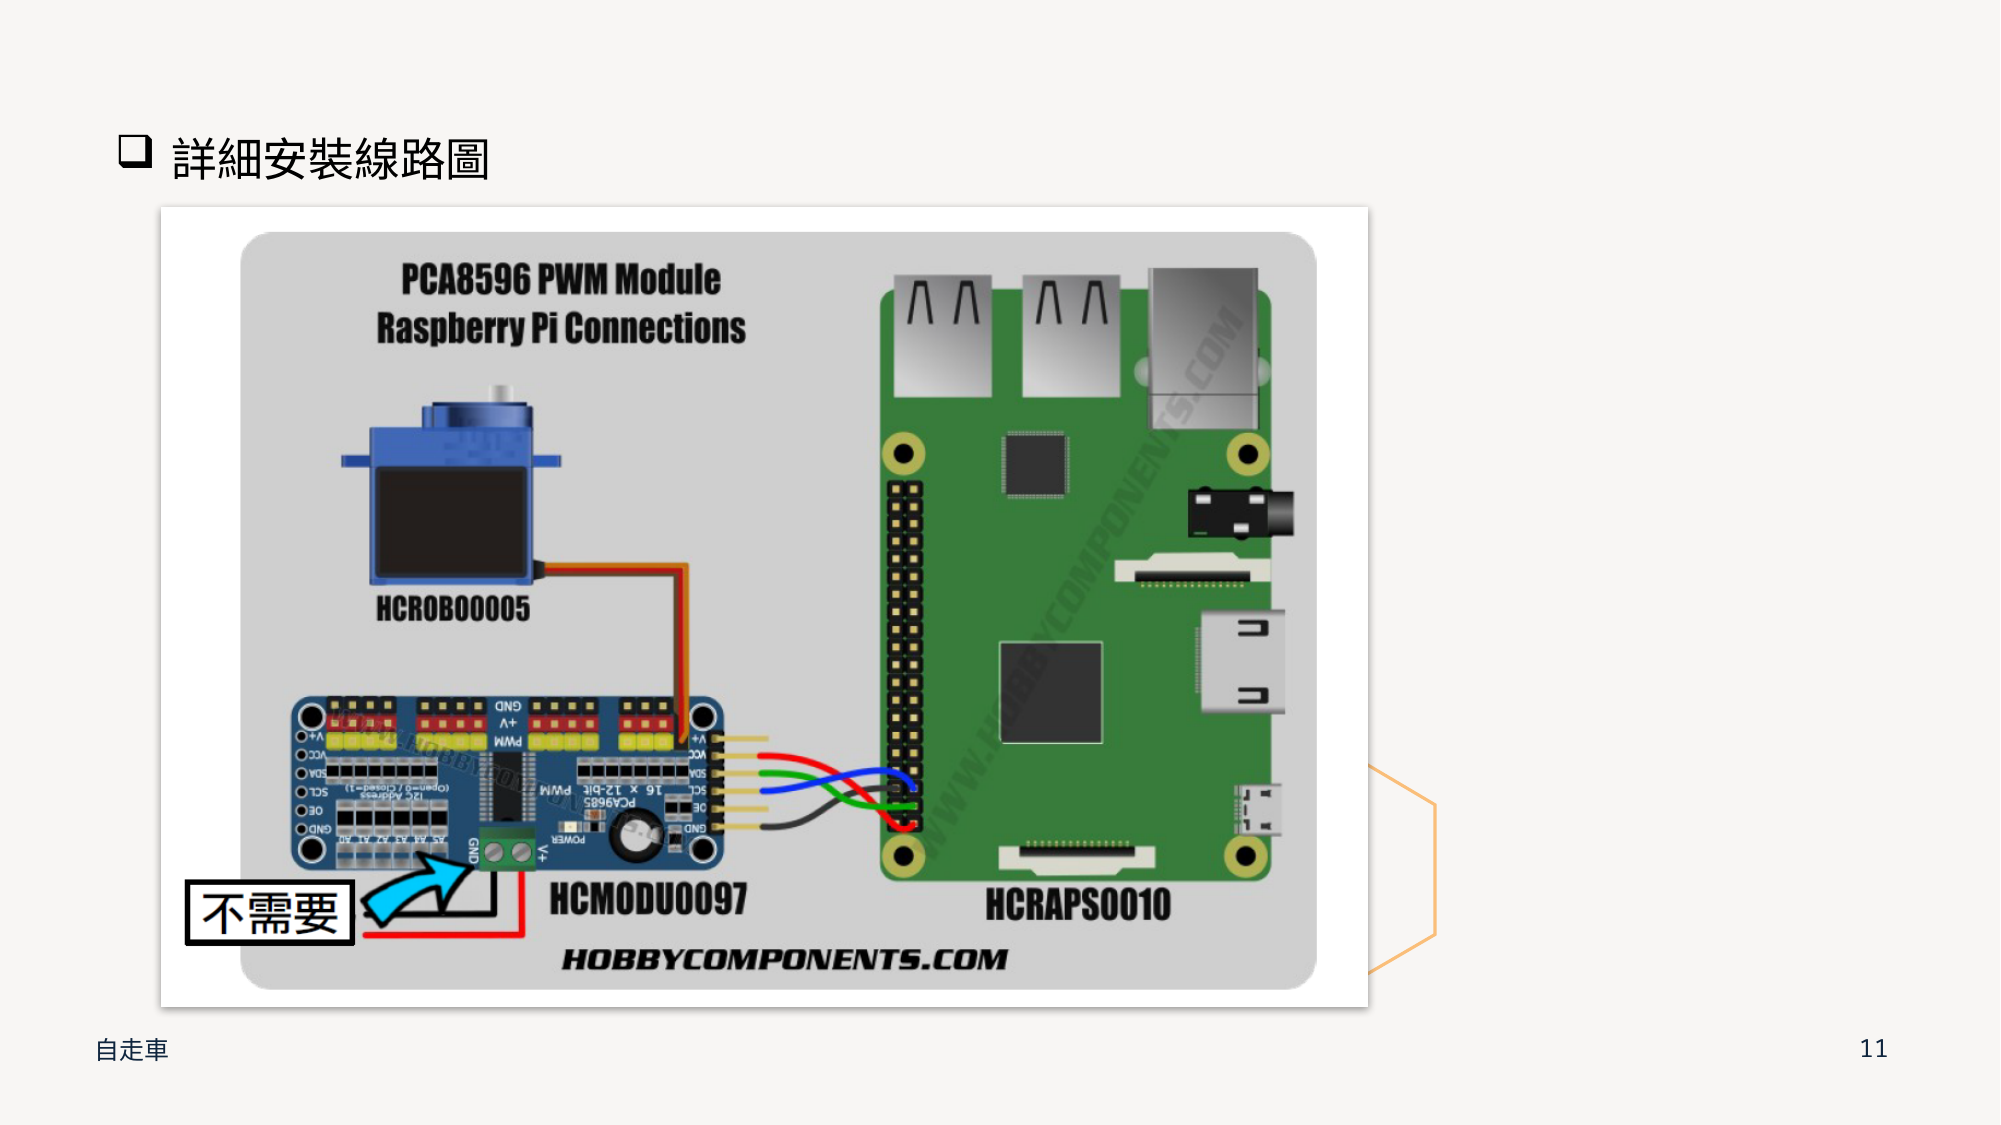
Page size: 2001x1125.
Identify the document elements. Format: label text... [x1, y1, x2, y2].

footer 自走車 [79, 1020, 755, 1080]
picture [175, 221, 1354, 993]
text_box 詳細安裝線路圖 [100, 123, 1663, 193]
slide_number 11 [1836, 1020, 1912, 1080]
